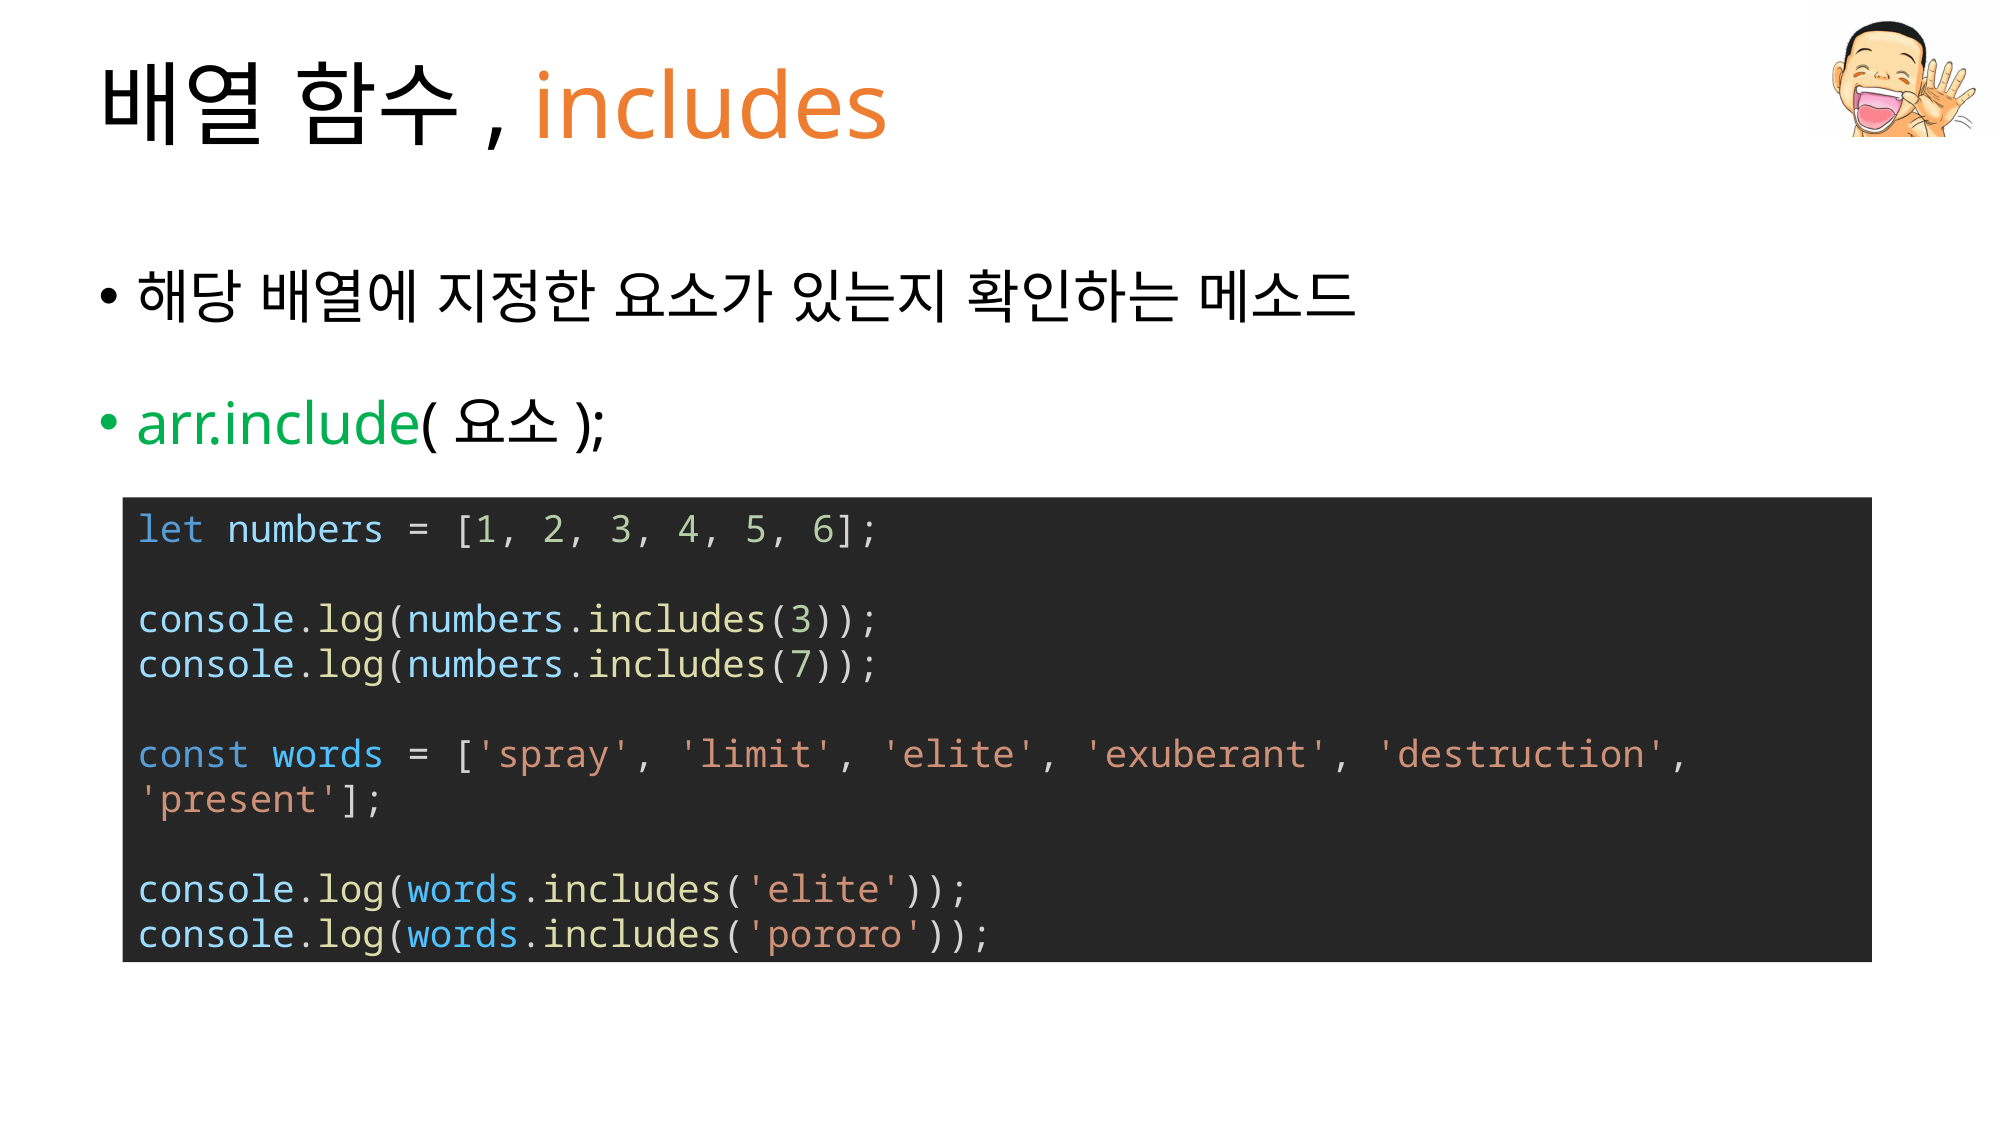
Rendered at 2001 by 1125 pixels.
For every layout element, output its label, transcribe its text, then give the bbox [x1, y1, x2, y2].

title 배열 함수, includes [83, 0, 1931, 217]
text_box let numbers = [1, 2, 3, 4, 5, 6]; console.log(numbers.includes(3)); console.log(numbers.includes(7)); const words = ['spray', 'limit', 'elite', 'exuberant', 'destruction', 'present']; console.log(words.includes('elite')); console.log(words.includes('pororo')); [122, 497, 1872, 963]
picture [1931, 0, 2000, 137]
list 해당 배열에 지정한 요소가 있는지 확인하는 메소드 arr.include(요소); [83, 217, 1931, 1125]
